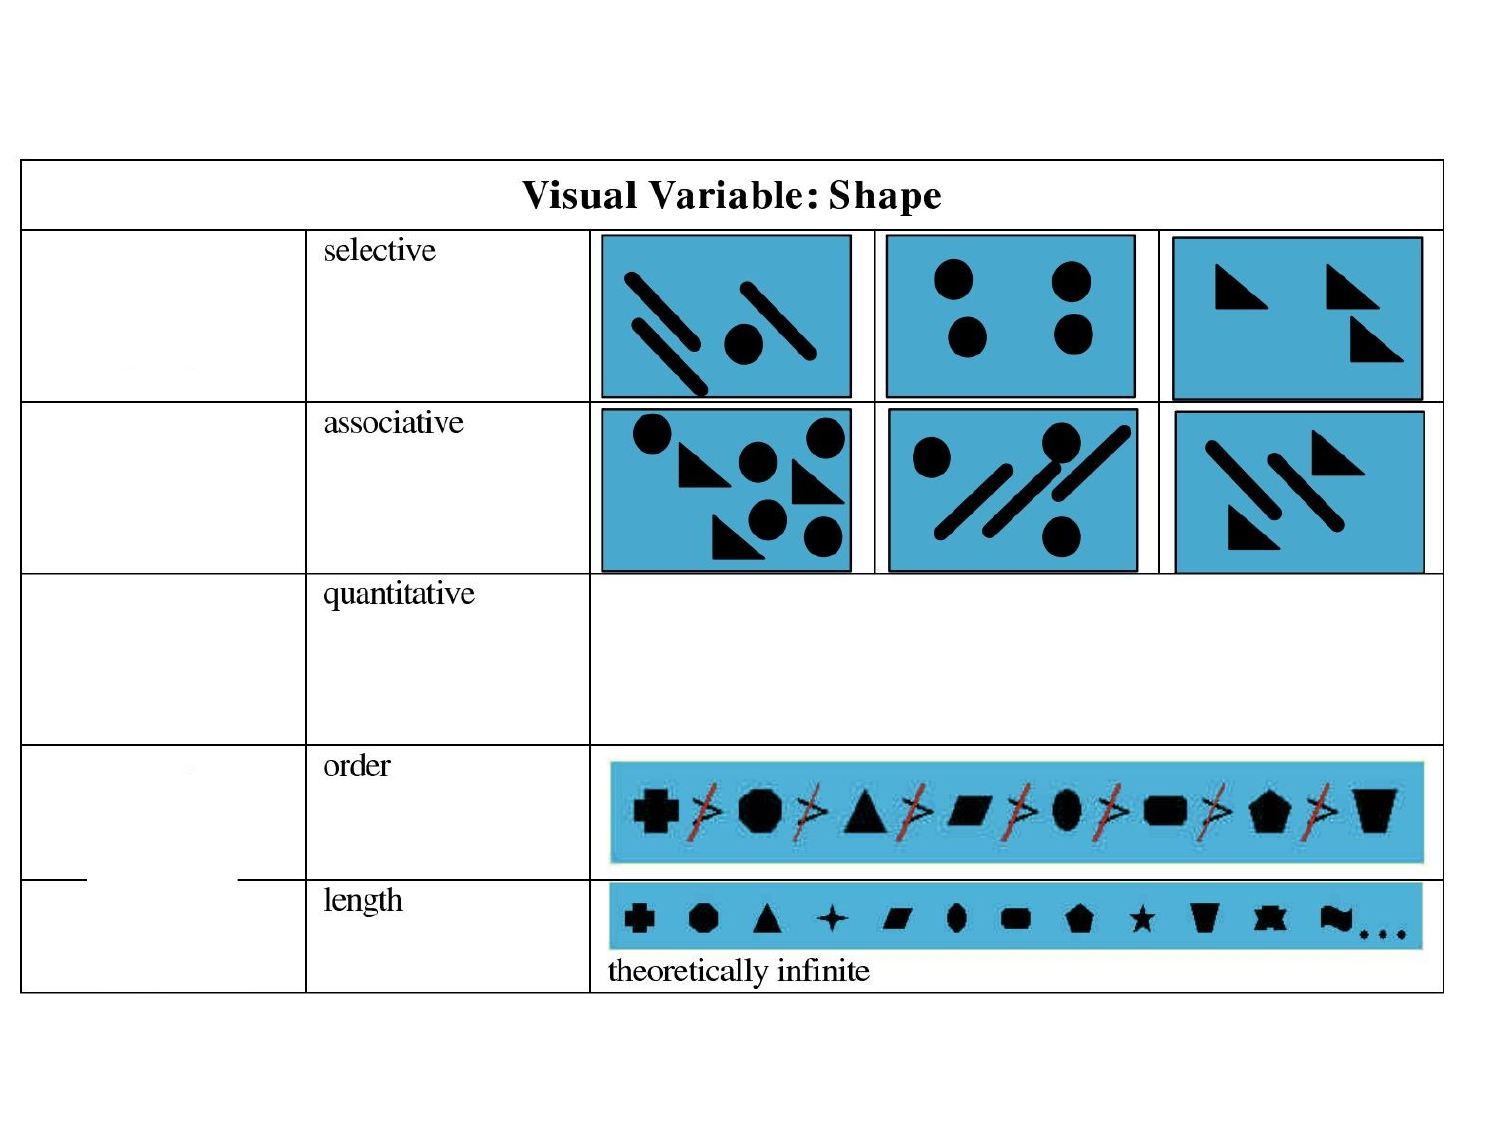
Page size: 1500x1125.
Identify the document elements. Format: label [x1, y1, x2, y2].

text_box [13, 155, 1444, 994]
